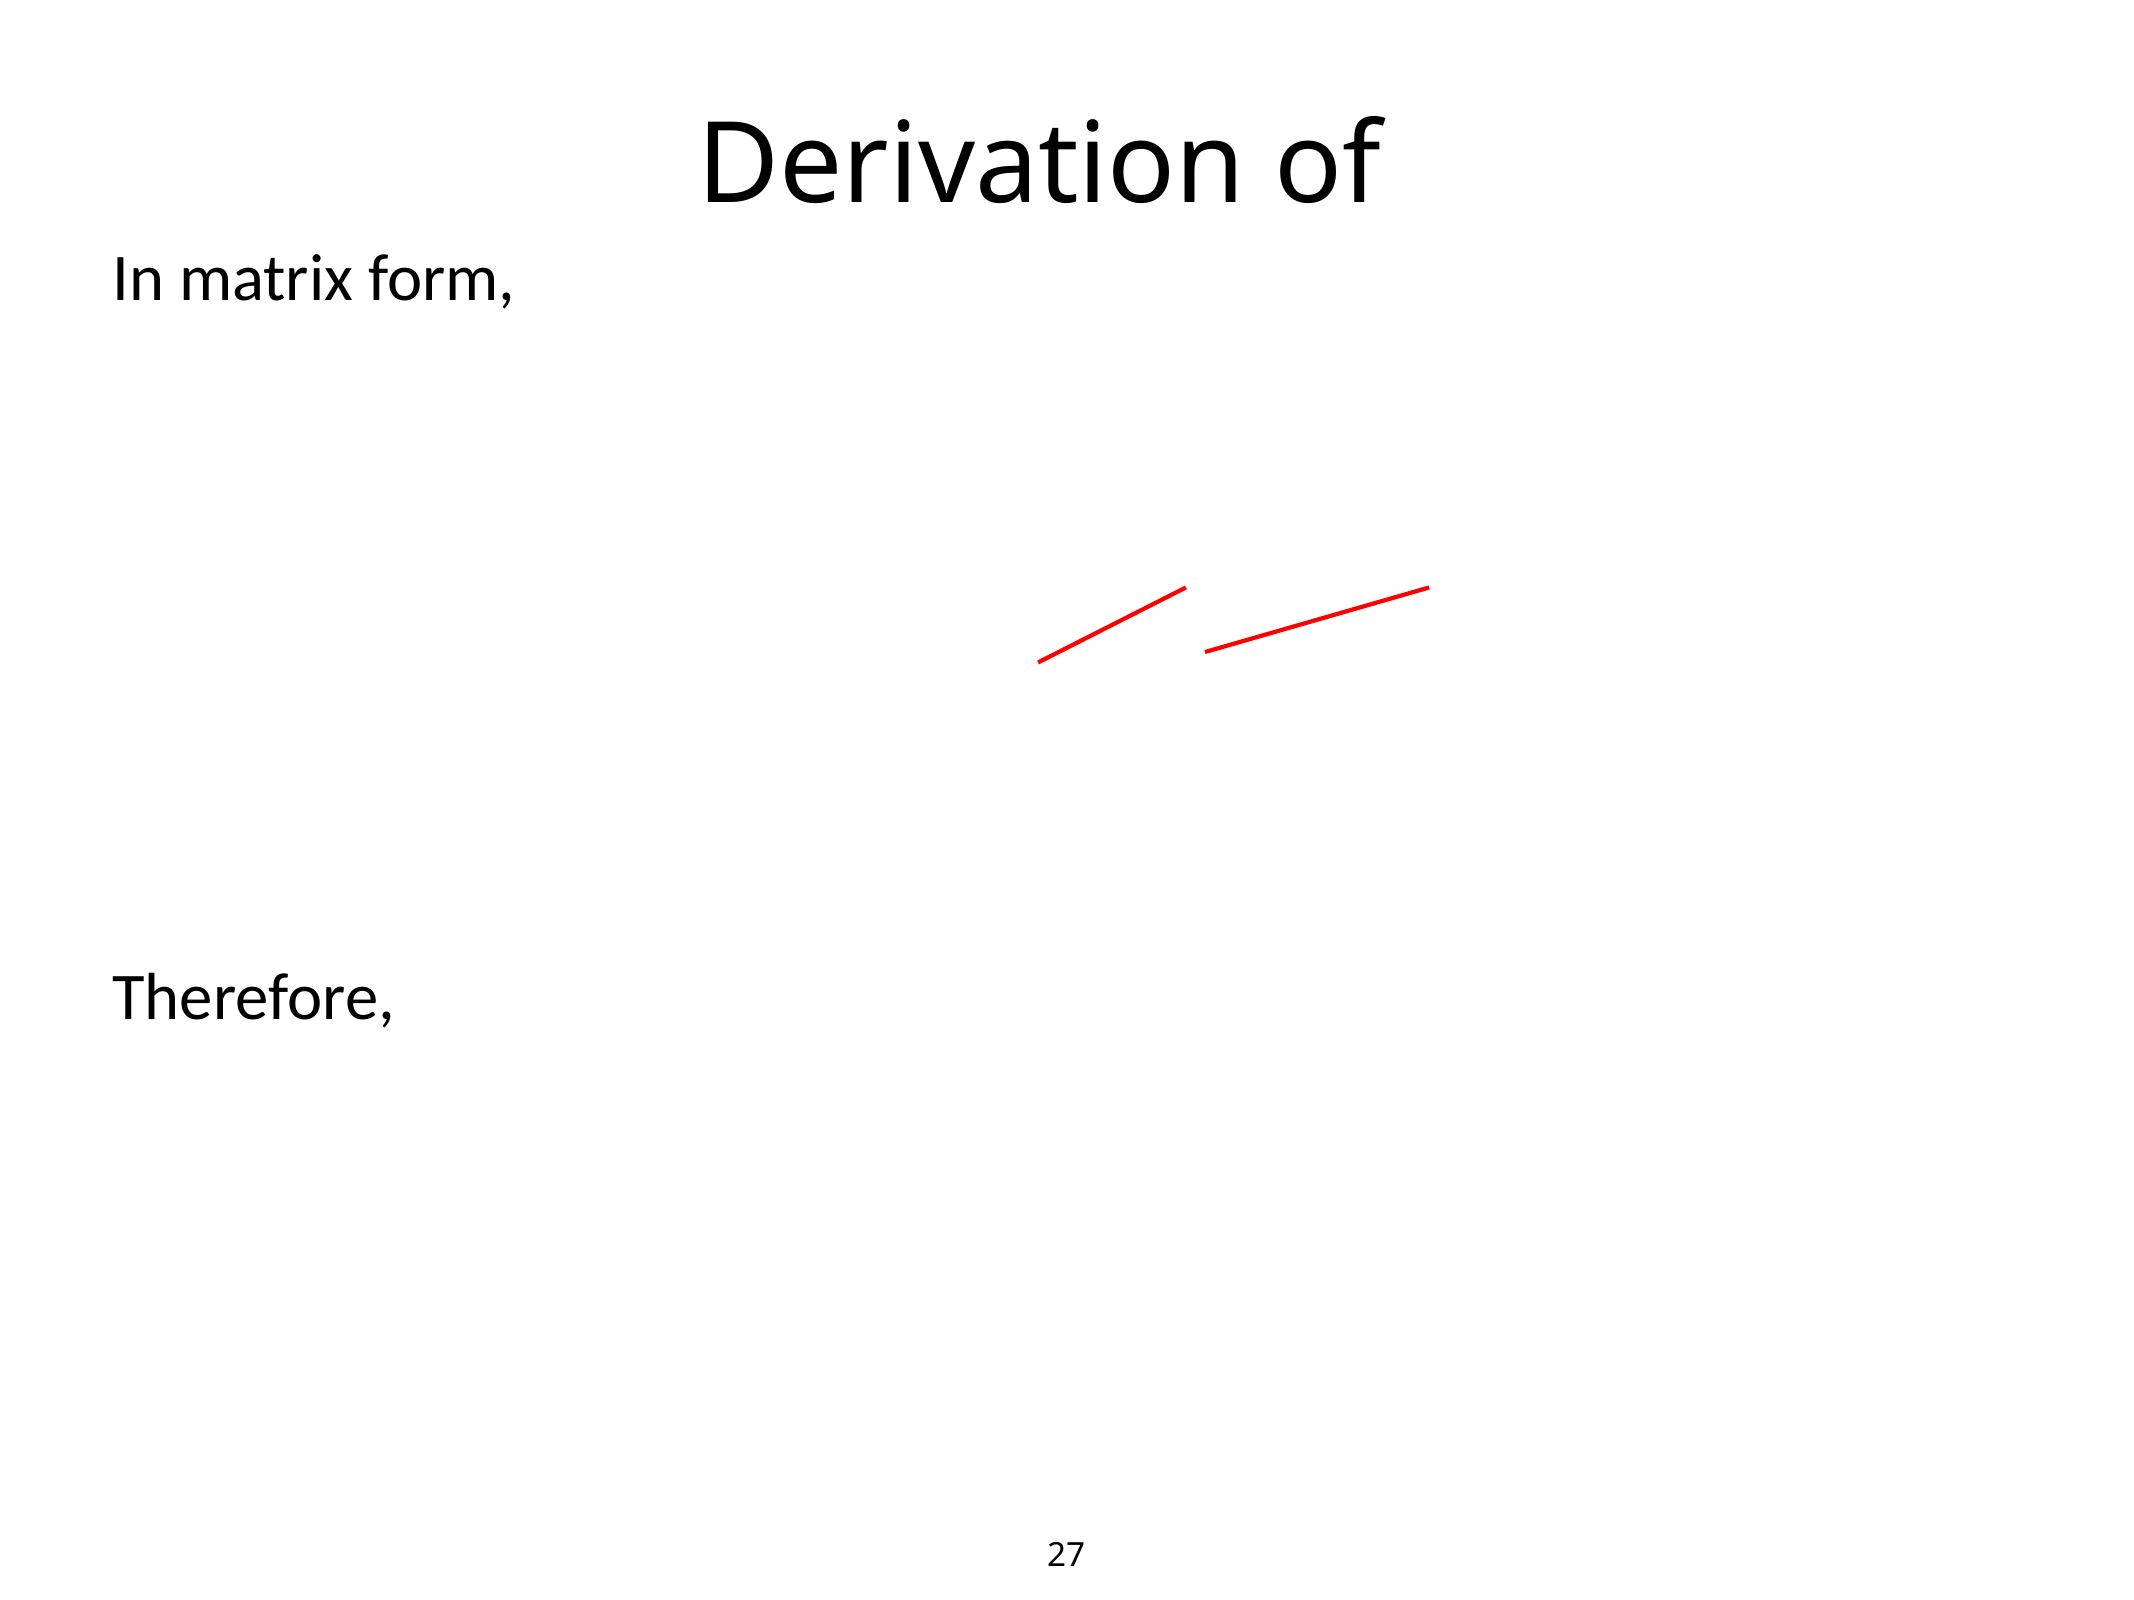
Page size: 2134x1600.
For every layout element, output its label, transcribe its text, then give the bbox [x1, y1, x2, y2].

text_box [1037, 587, 1186, 663]
slide_number 27 [1038, 1524, 1094, 1579]
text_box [1205, 587, 1430, 653]
